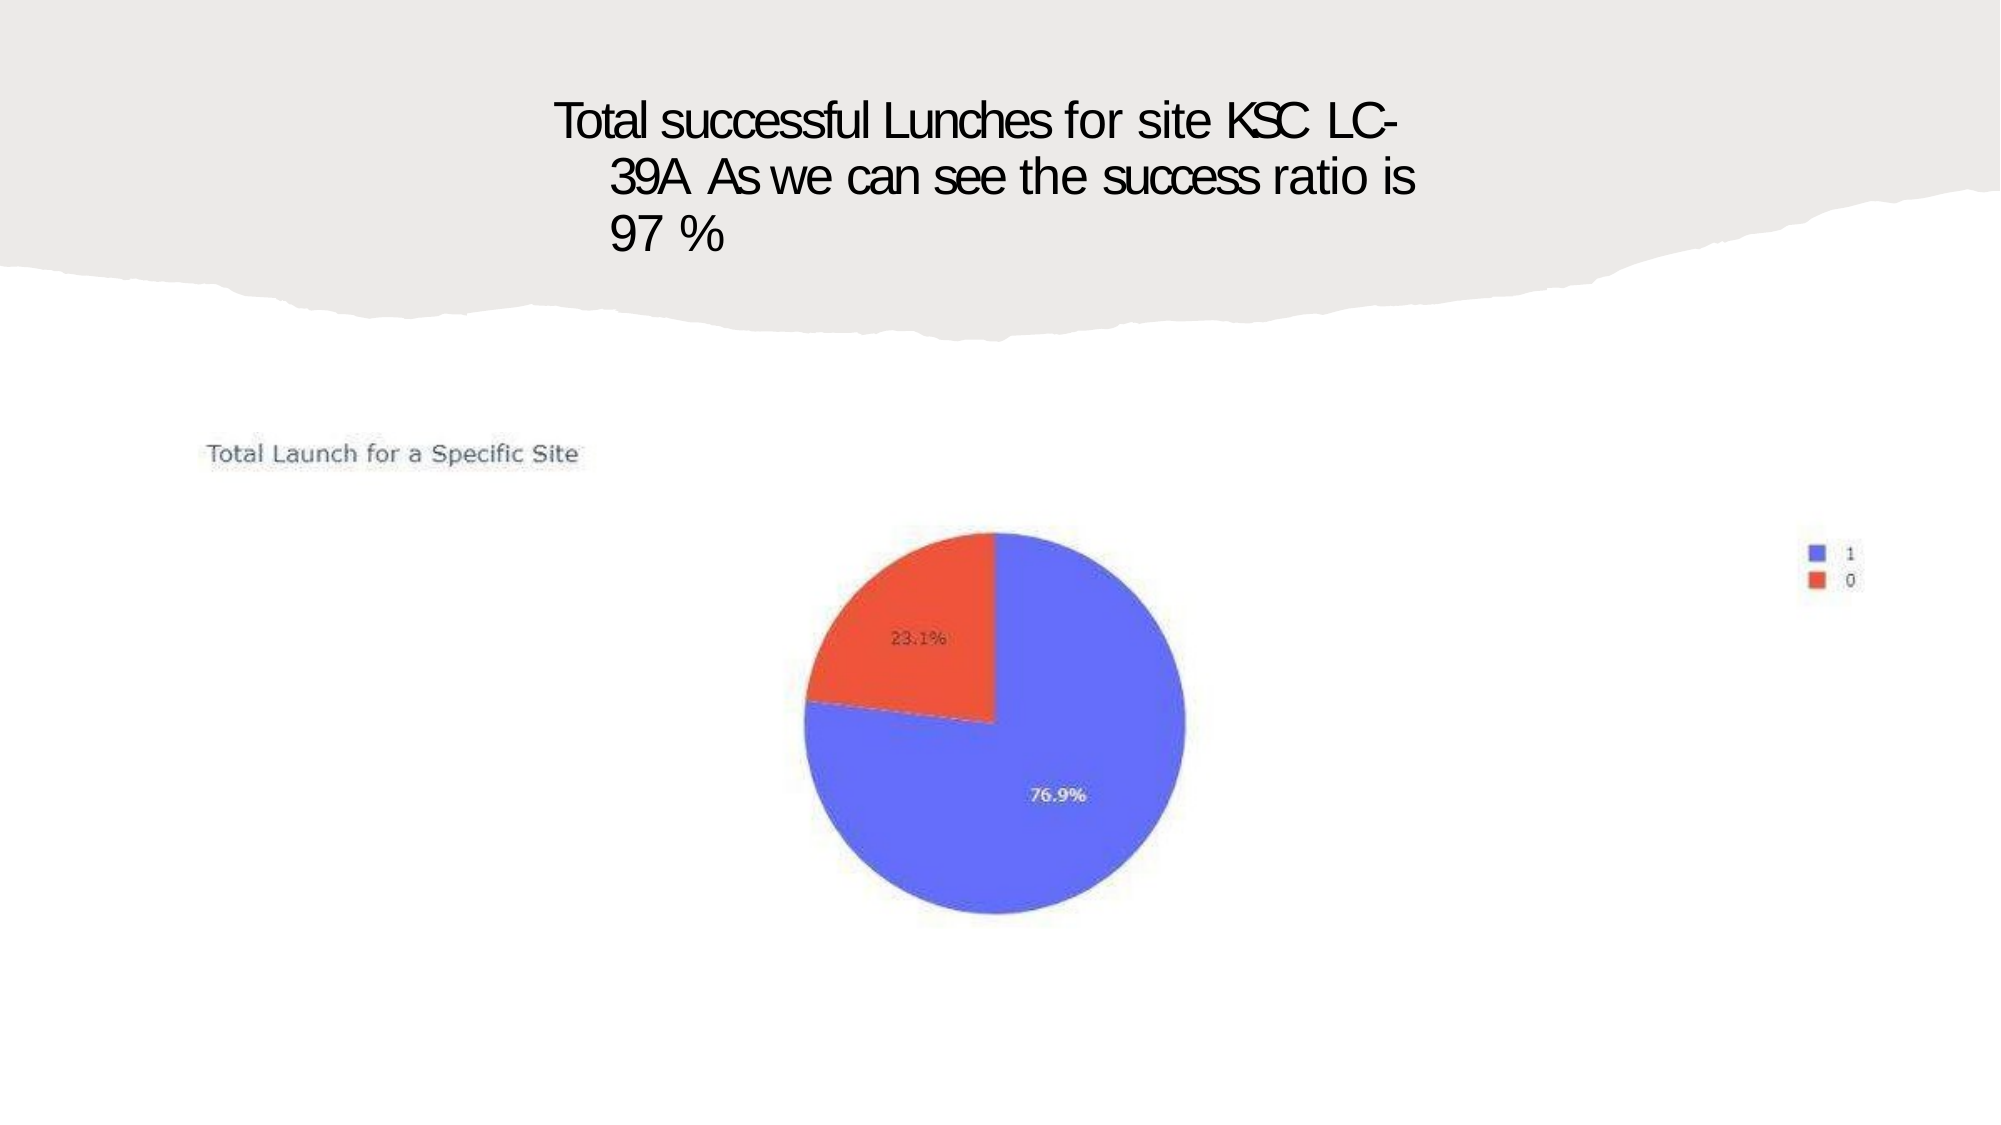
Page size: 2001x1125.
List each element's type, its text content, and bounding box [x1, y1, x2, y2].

text_box [197, 432, 1865, 929]
title Total successful Lunches for site KSC LC-39A As we can see the success ratio is 97 % [551, 83, 1450, 281]
text_box [0, 0, 2000, 342]
